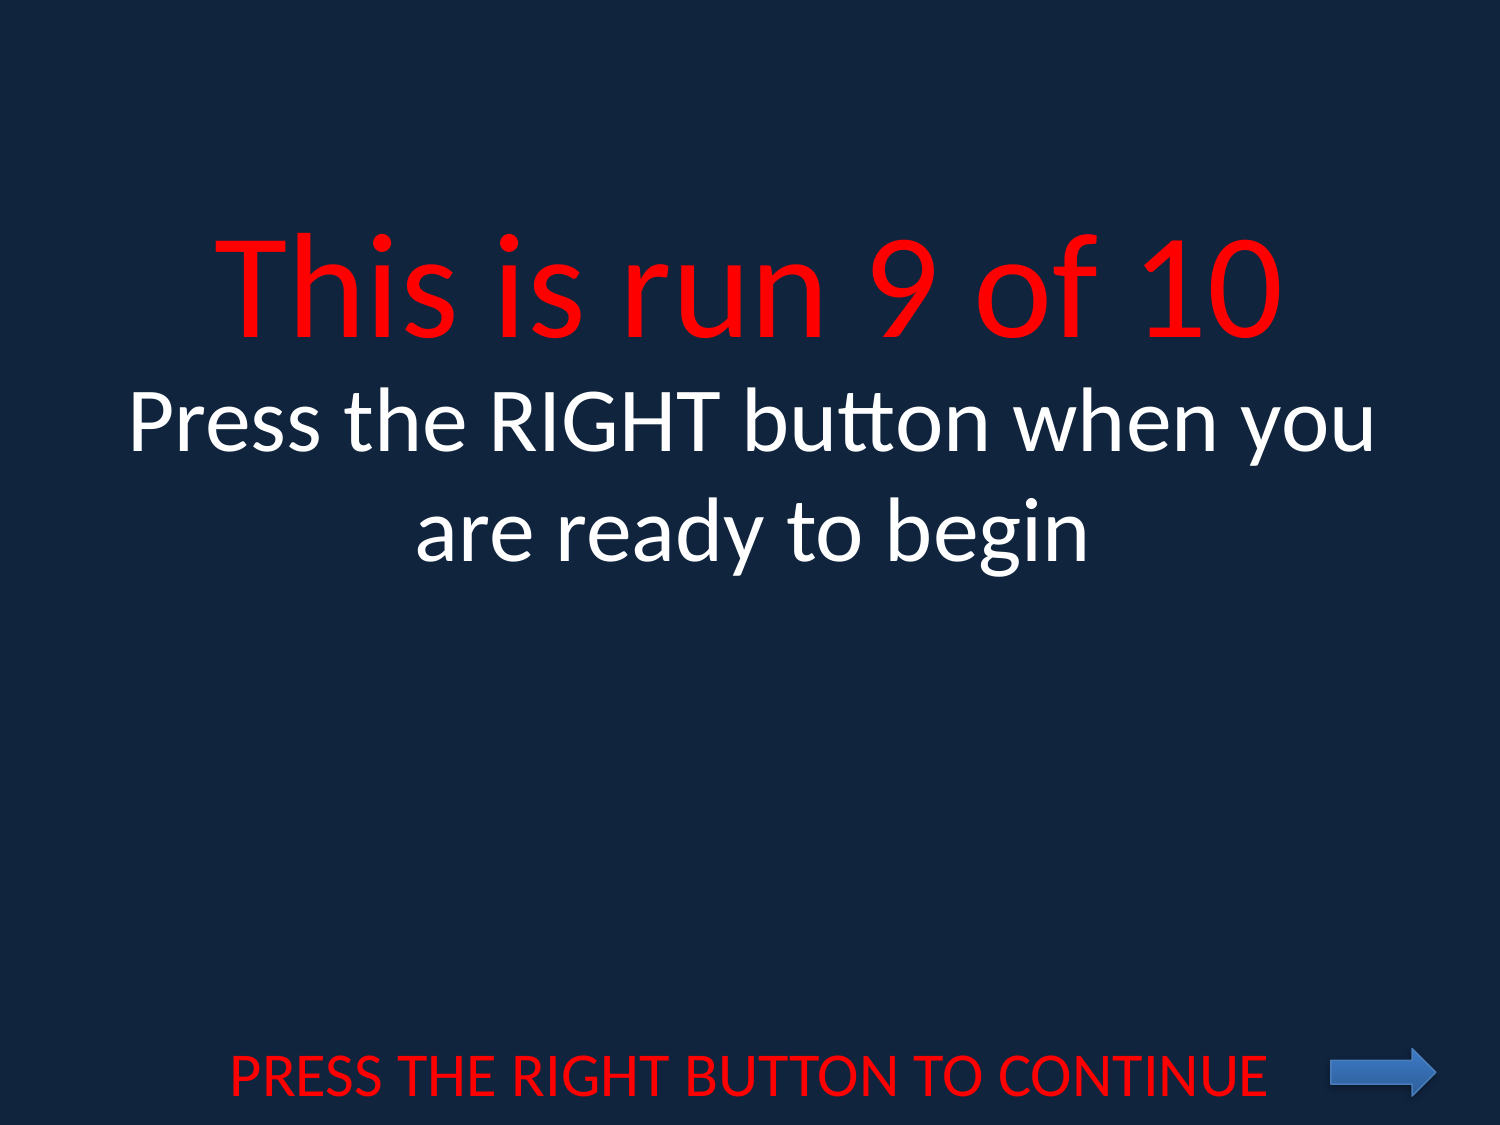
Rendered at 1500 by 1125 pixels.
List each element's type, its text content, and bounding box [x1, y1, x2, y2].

title Press the RIGHT button when you are ready to begin [59, 349, 1448, 591]
text_box This is run 9 of 10 [0, 223, 1500, 332]
text_box PRESS THE RIGHT BUTTON TO CONTINUE [0, 1017, 1500, 1125]
